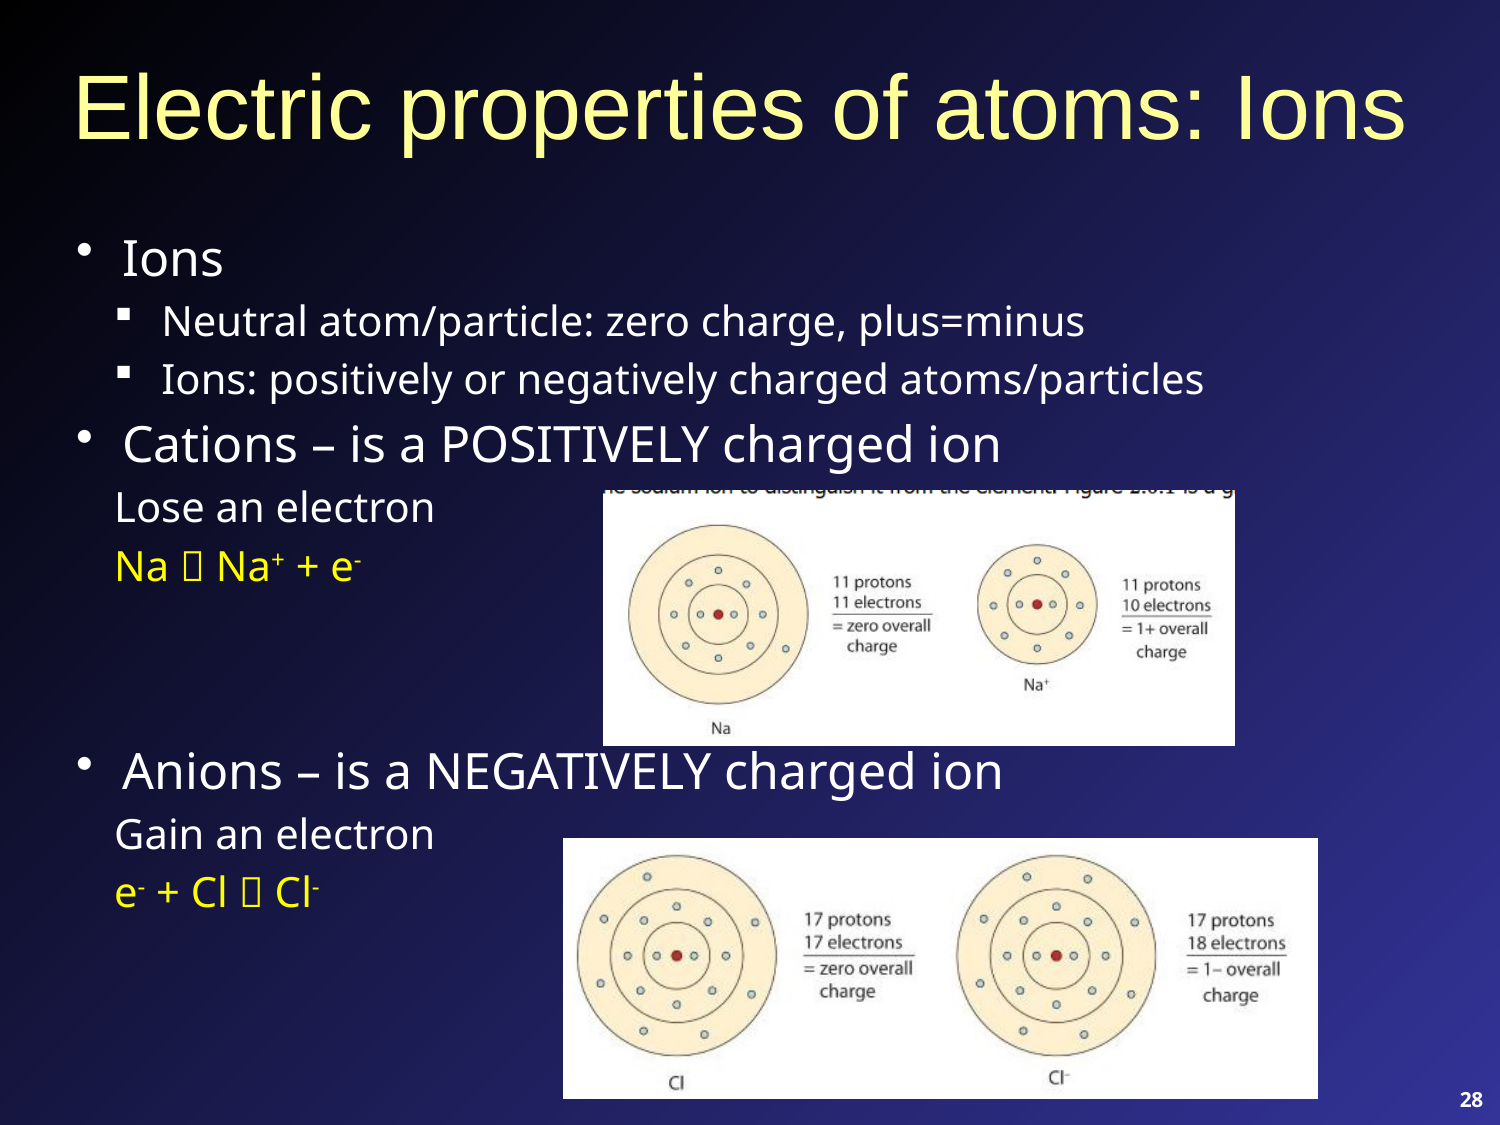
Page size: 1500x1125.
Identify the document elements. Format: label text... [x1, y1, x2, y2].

title Electric properties of atoms: Ions [57, 39, 1440, 166]
picture [562, 838, 1318, 1099]
slide_number 28 [1438, 1074, 1499, 1125]
picture [603, 489, 1235, 747]
list Ions Neutral atom/particle: zero charge, plus=minus Ions: positively or negatively charged atoms/particles Cations – is a POSITIVELY charged ion Lose an electron Na  Na+ + e- Anions – is a NEGATIVELY charged ion Gain an electron e- + Cl  Cl- [60, 218, 1438, 1075]
